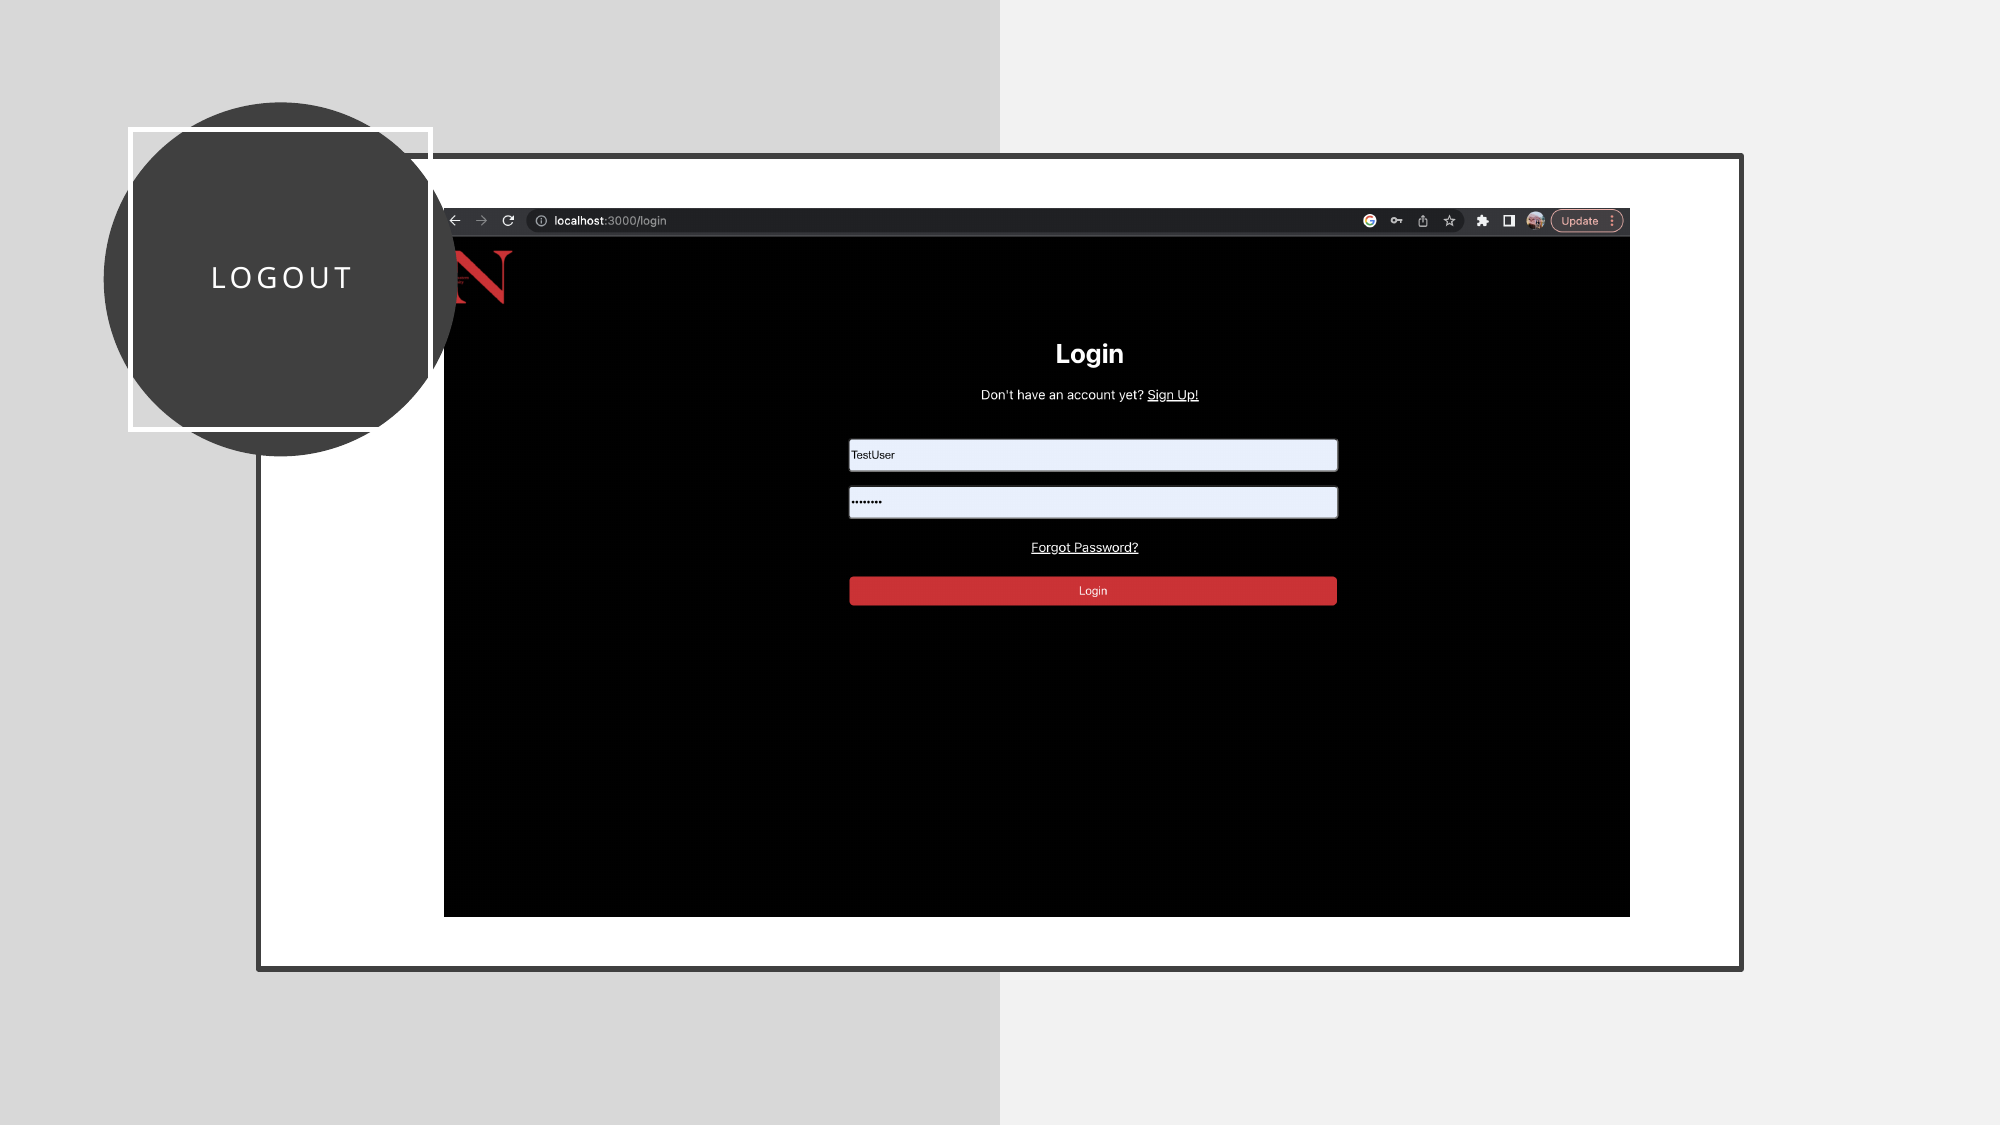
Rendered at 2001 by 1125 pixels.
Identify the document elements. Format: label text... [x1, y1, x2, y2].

title LOGOUT [128, 127, 433, 432]
text_box [189, 432, 373, 458]
text_box [257, 155, 1742, 970]
text_box [188, 101, 373, 127]
text_box [102, 187, 128, 371]
text_box [433, 187, 444, 372]
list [444, 208, 1630, 917]
